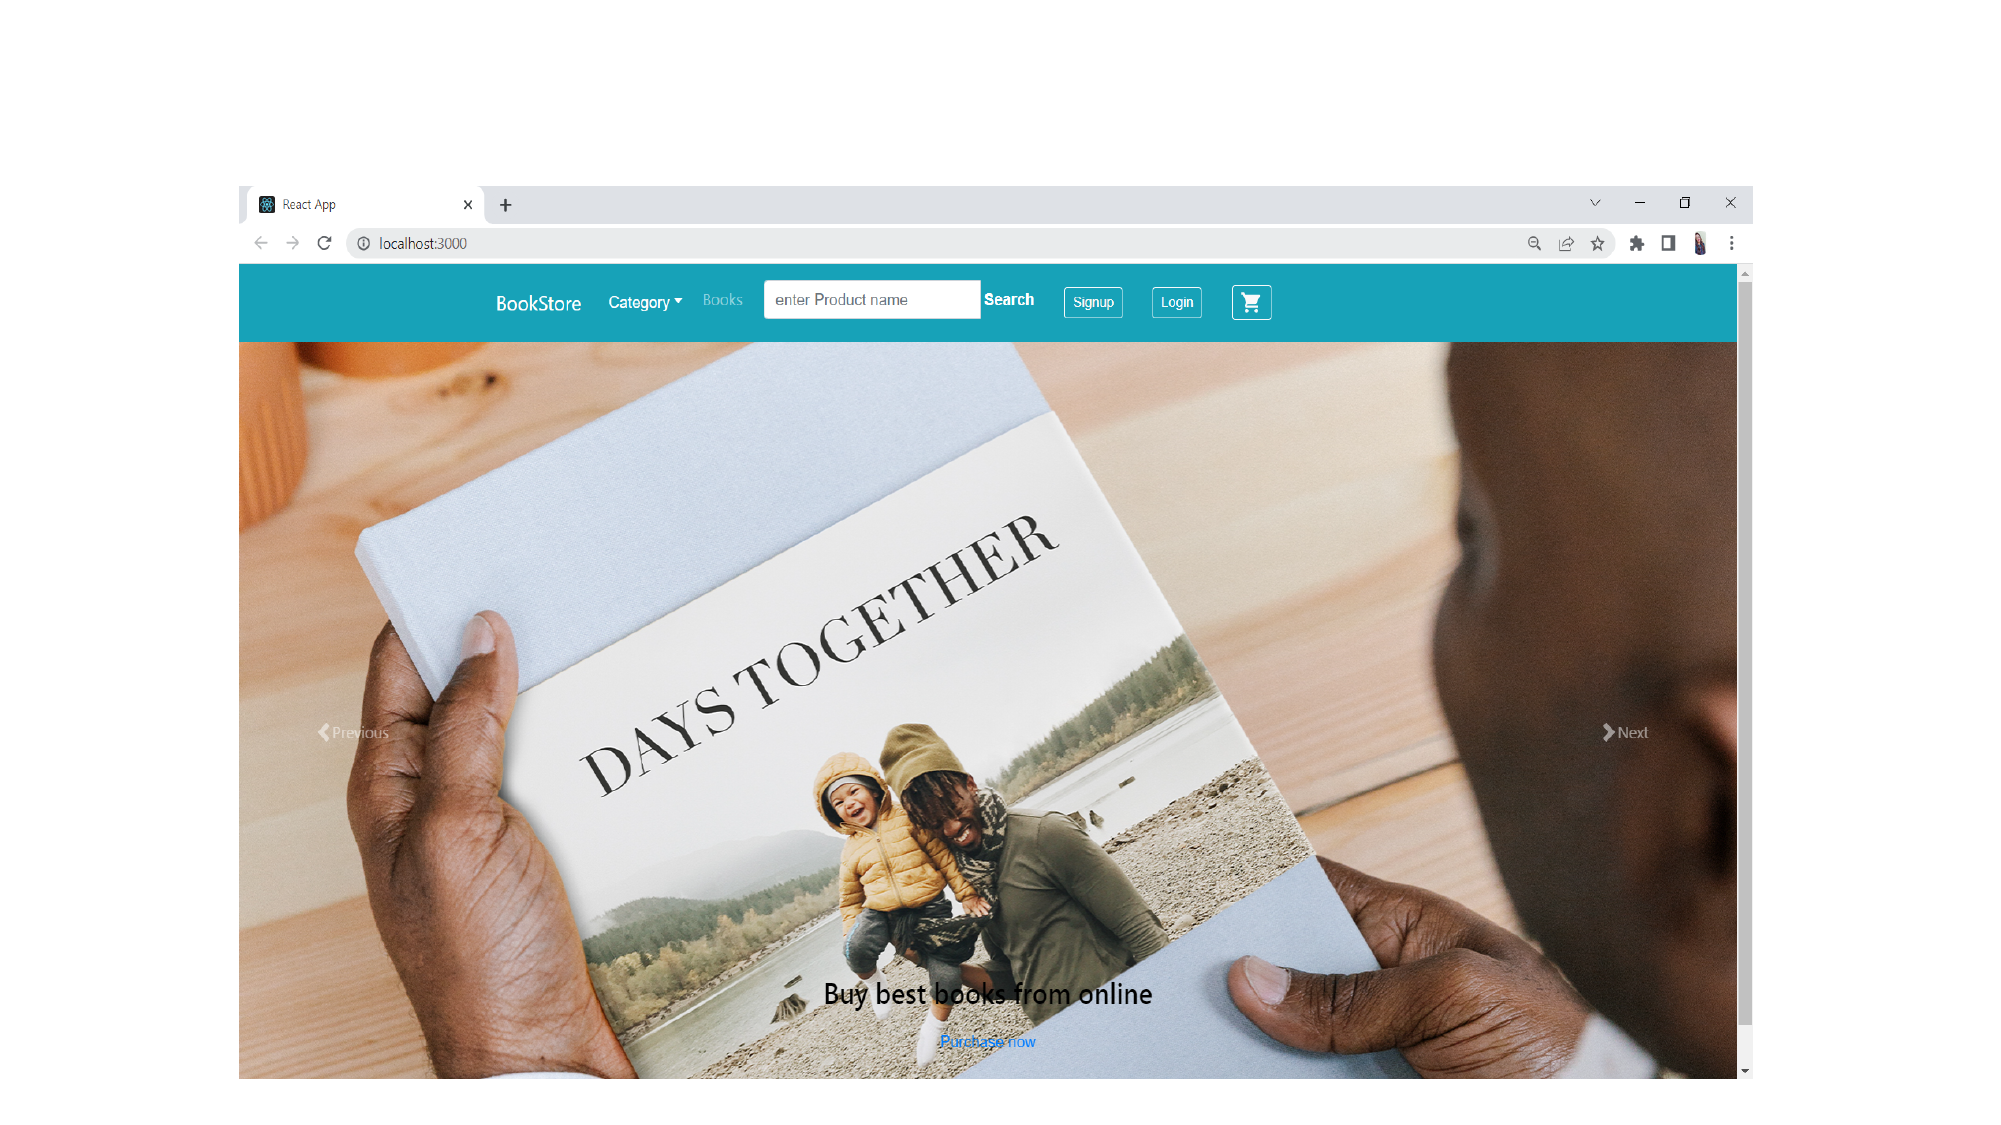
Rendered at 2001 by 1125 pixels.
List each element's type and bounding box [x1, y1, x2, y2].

picture [239, 186, 1753, 1079]
